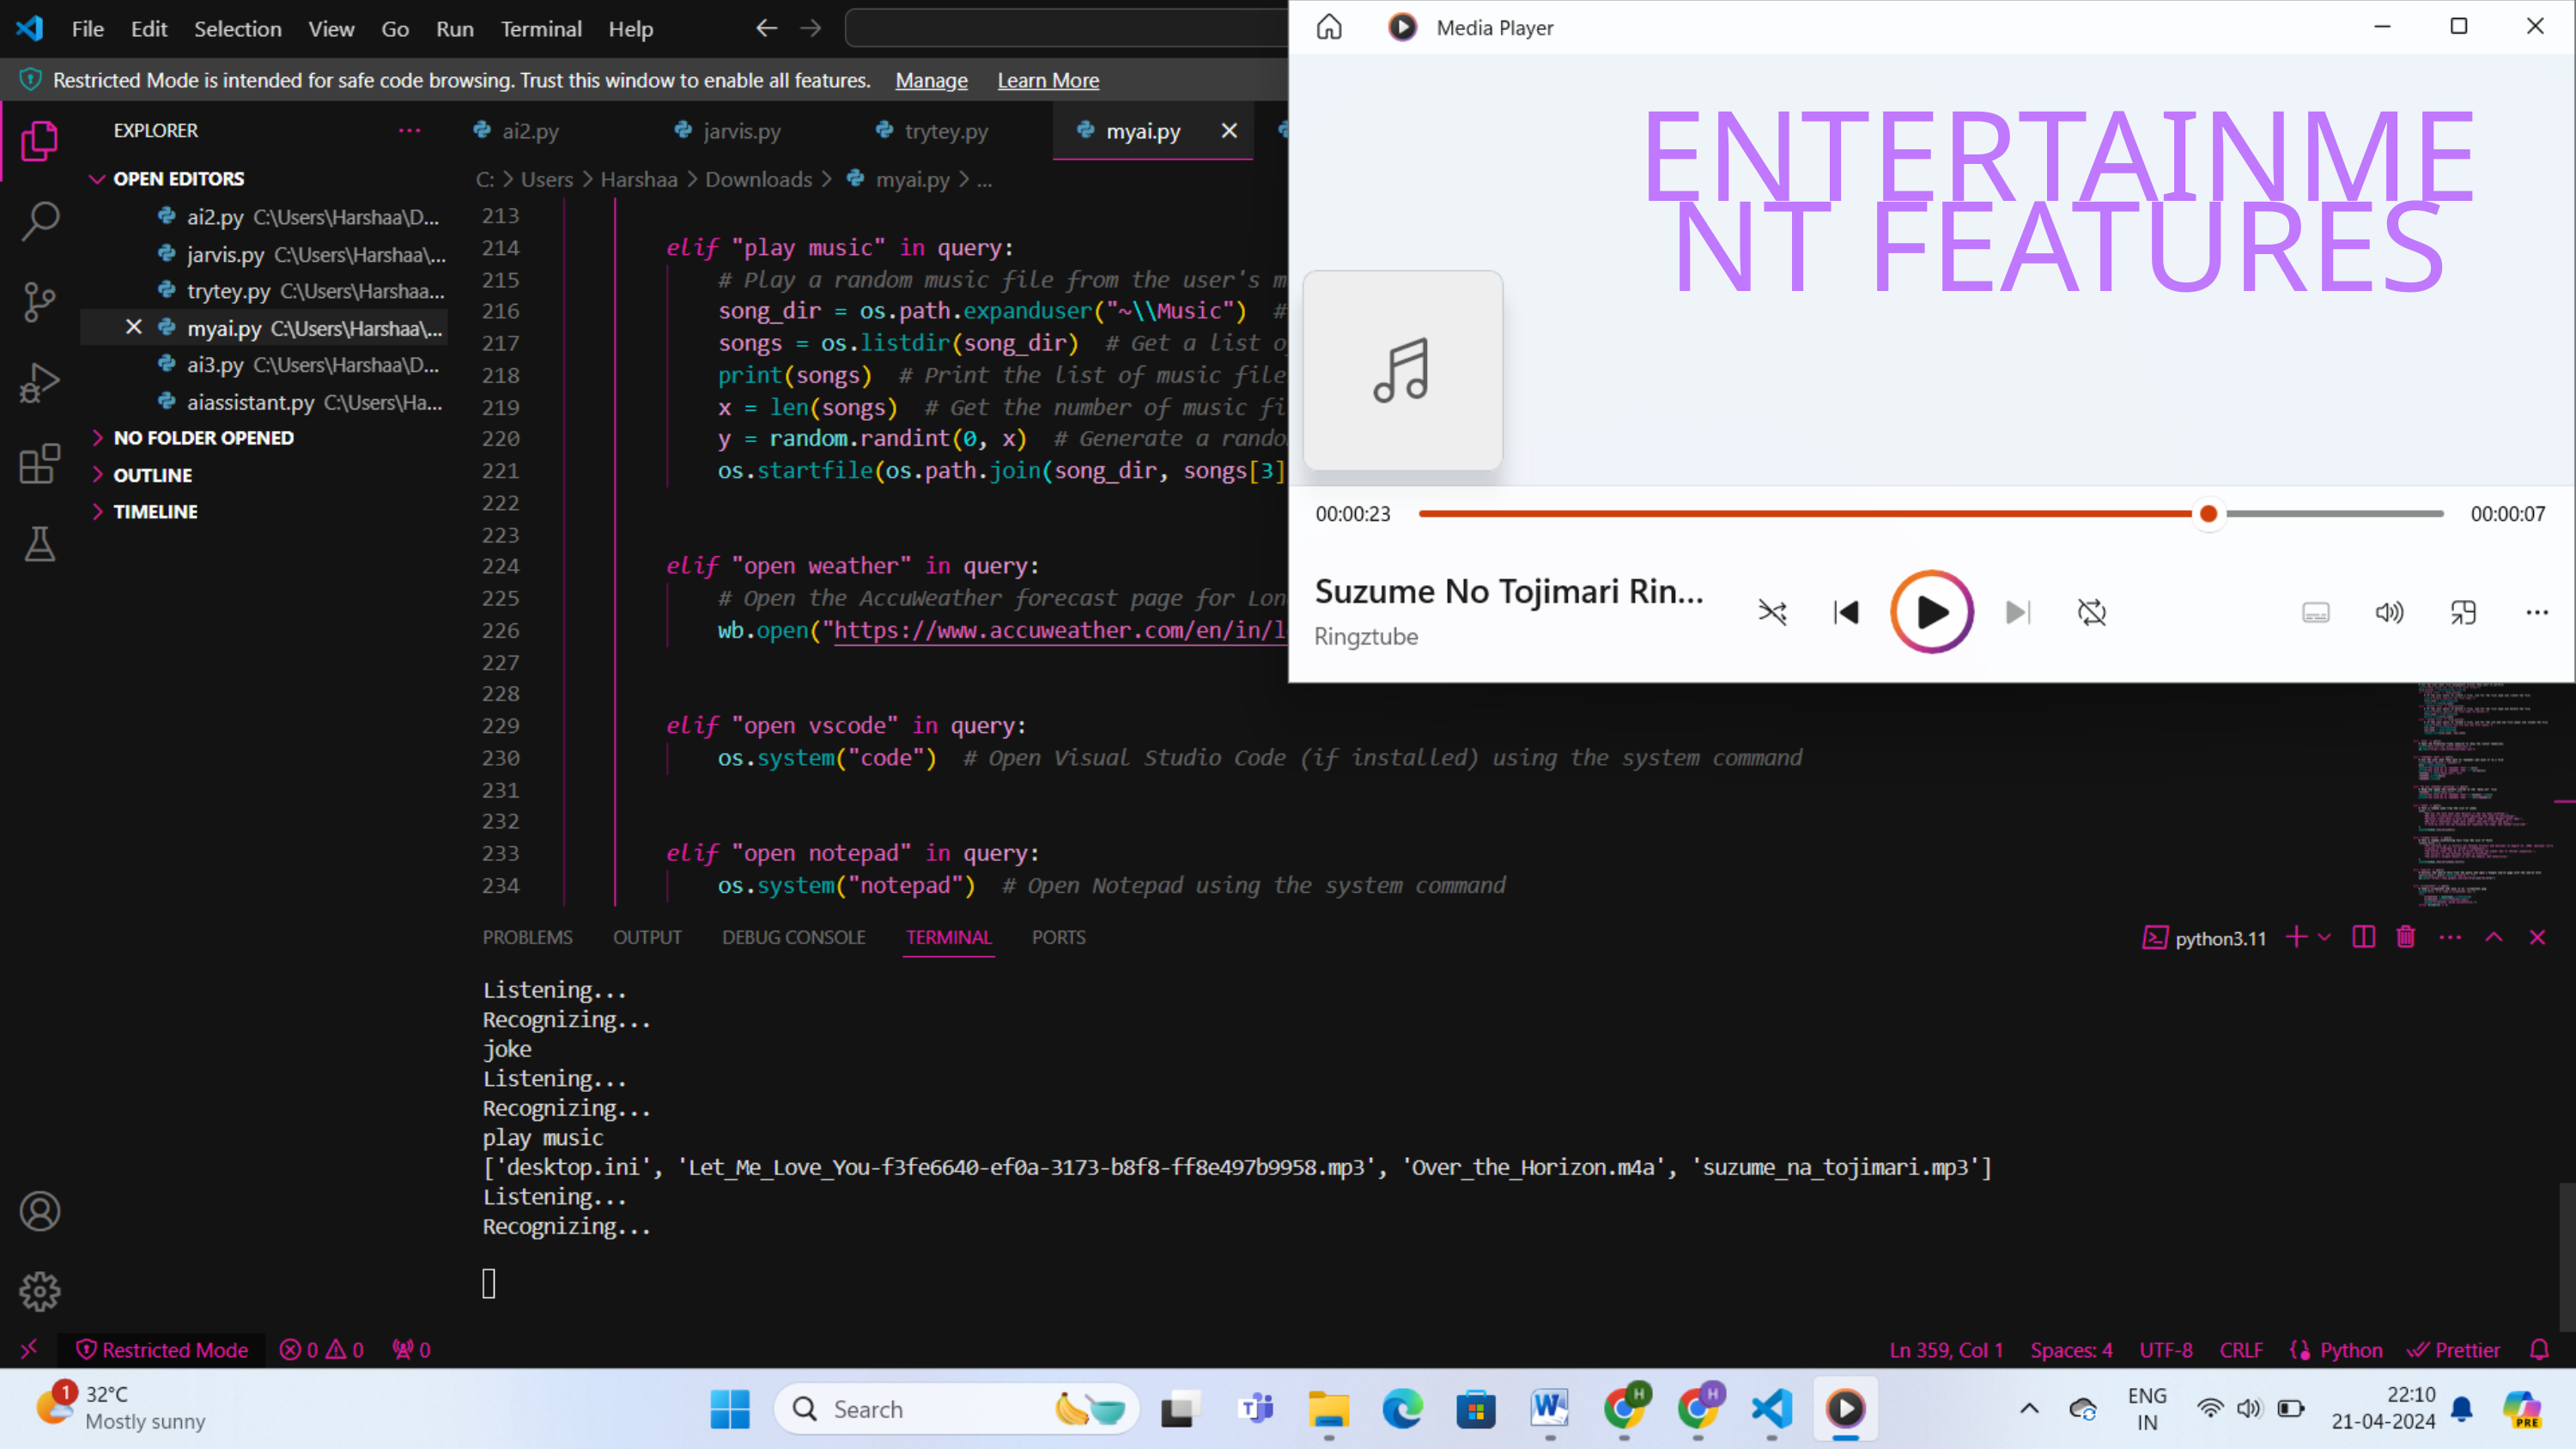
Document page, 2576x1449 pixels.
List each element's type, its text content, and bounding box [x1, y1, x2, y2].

text_box ENTERTAINMENT FEATURES [1614, 136, 2503, 317]
text_box [0, 0, 2576, 1449]
